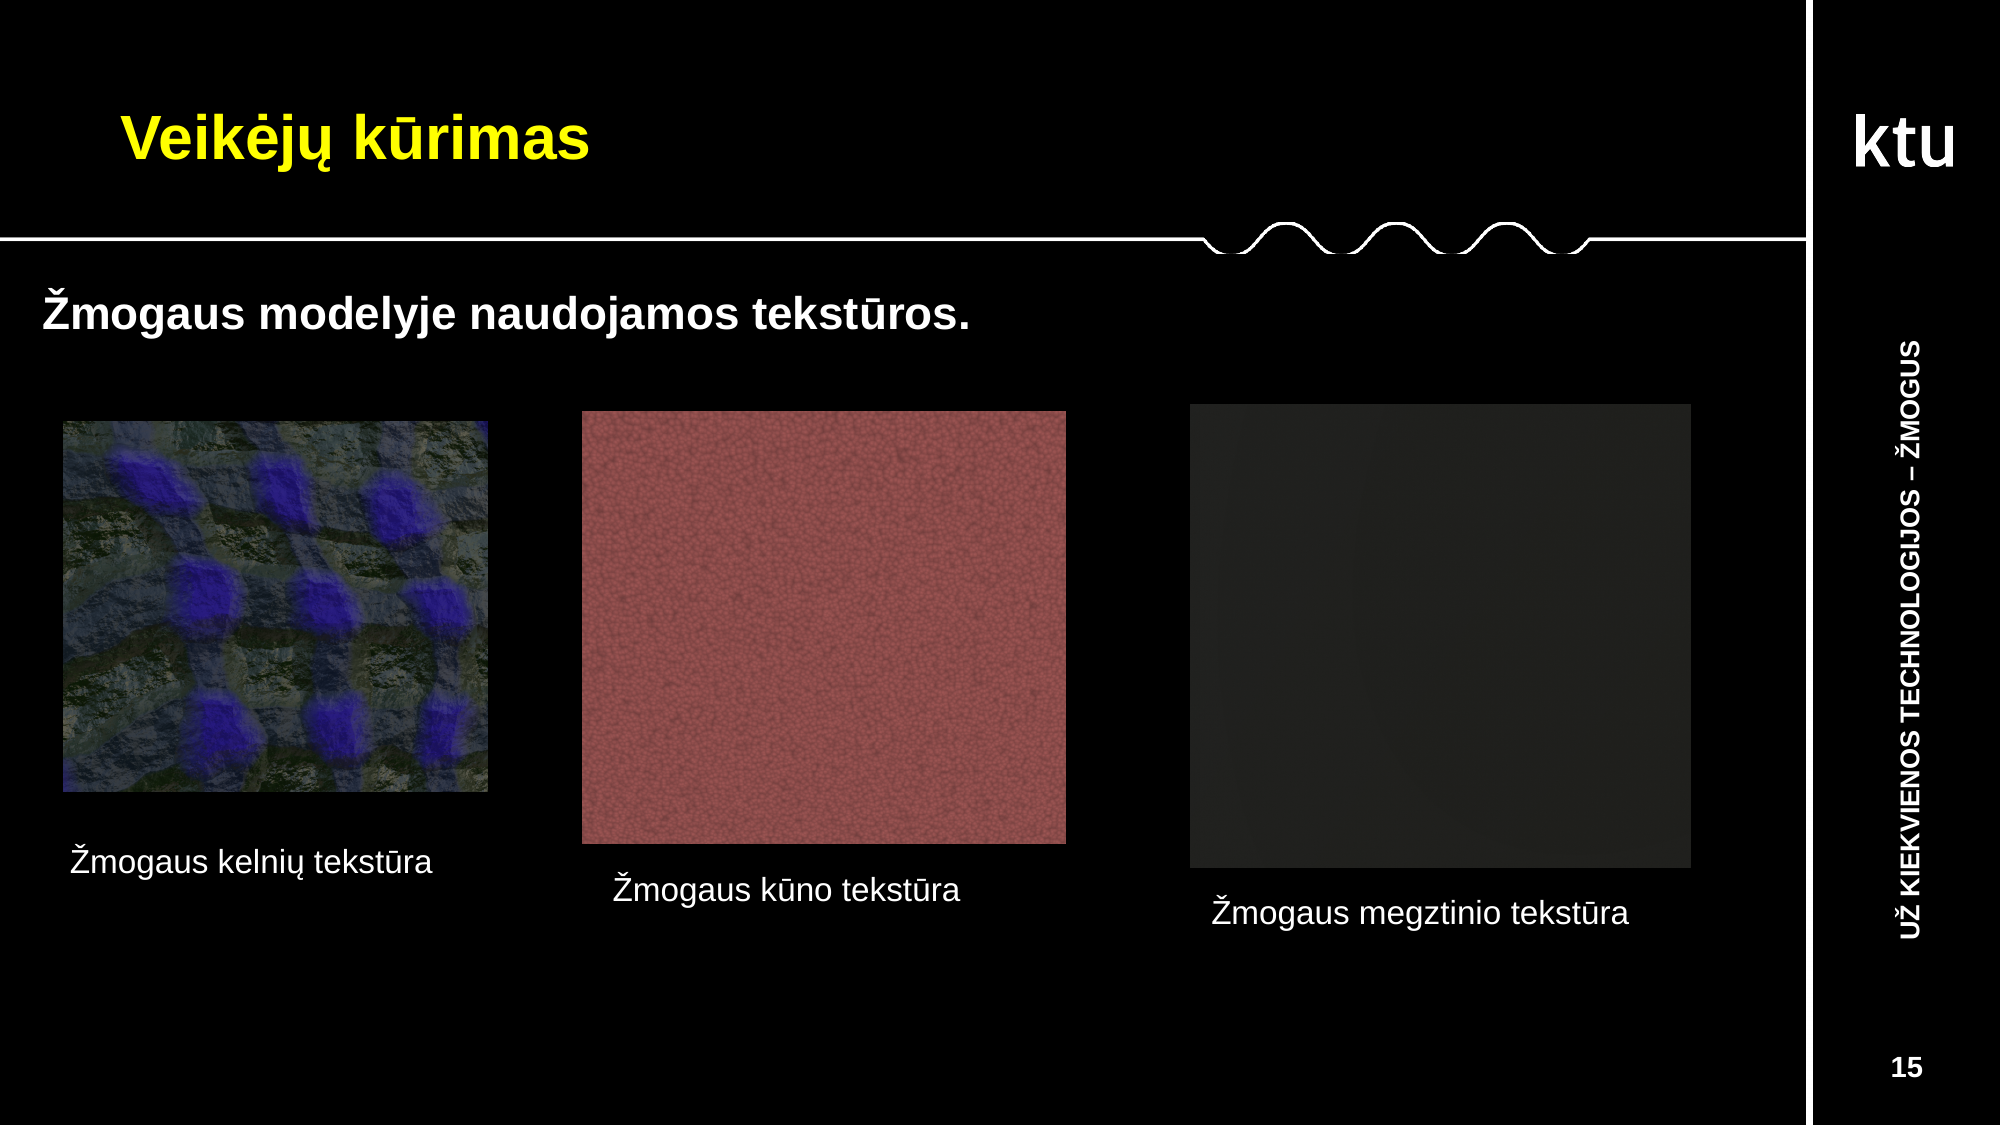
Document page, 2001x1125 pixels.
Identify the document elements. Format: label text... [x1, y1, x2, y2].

text_box Žmogaus modelyje naudojamos tekstūros. [26, 274, 1115, 347]
text_box Žmogaus kūno tekstūra [597, 856, 1086, 929]
text_box ‹#› [1831, 1031, 1983, 1091]
text_box UŽ KIEKVIENOS TECHNOLOGIJOS – ŽMOGUS [1819, 234, 2000, 956]
picture [63, 421, 488, 793]
picture [0, 0, 1814, 1125]
picture [1190, 404, 1691, 868]
picture [582, 411, 1066, 844]
text_box Žmogaus kelnių tekstūra [54, 828, 543, 901]
text_box Veikėjų kūrimas [105, 98, 1731, 183]
picture [1855, 113, 1954, 167]
text_box Žmogaus megztinio tekstūra [1196, 880, 1685, 953]
